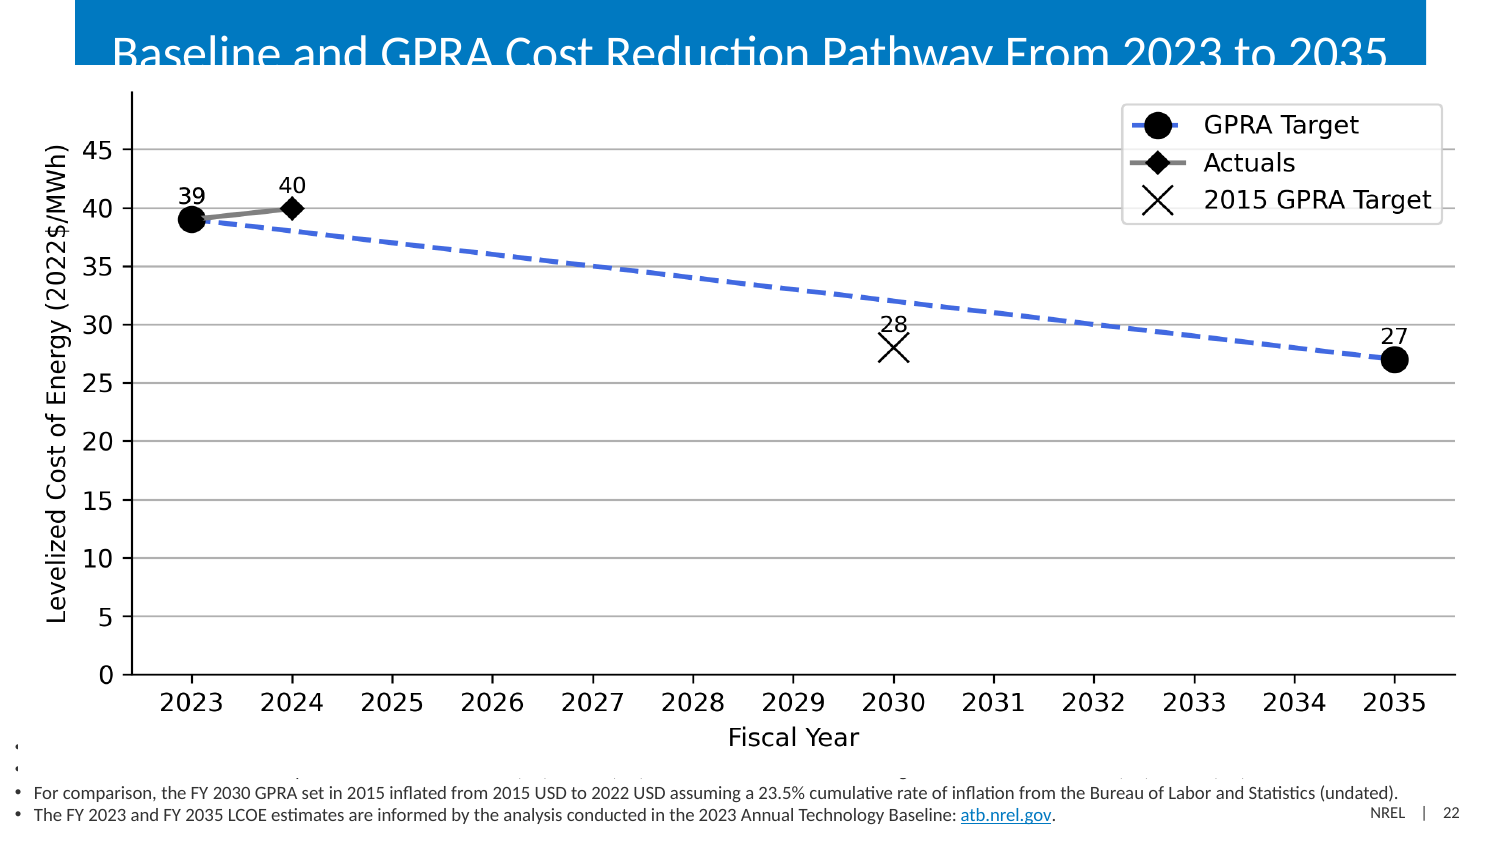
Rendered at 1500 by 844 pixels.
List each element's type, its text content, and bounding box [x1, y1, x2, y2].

title Baseline and GPRA Cost Reduction Pathway From 2023 to 2035 for Land-Based Wind Energy [75, 0, 1427, 64]
picture [18, 65, 1482, 779]
text_box Fiscal year estimates informed by projects with COD the prior year (FY = COD + 1). The FY 2023 baseline assumes a representative 3.3 MW–148 m (RD)–100 m (HH) wind turbine and the FY 2035 target assumes a 6 MW–170 m (RD)–115 m (HH) wind turbine. For comparison, the FY 2030 GPRA set in 2015 inflated from 2015 USD to 2022 USD assuming a 23.5% cumulative rate of inflation from the Bureau of Labor and Statistics (undated). The FY 2023 and FY 2035 LCOE estimates are informed by the analysis conducted in the 2023 Annual Technology Baseline: atb.nrel.gov. [0, 727, 1500, 833]
